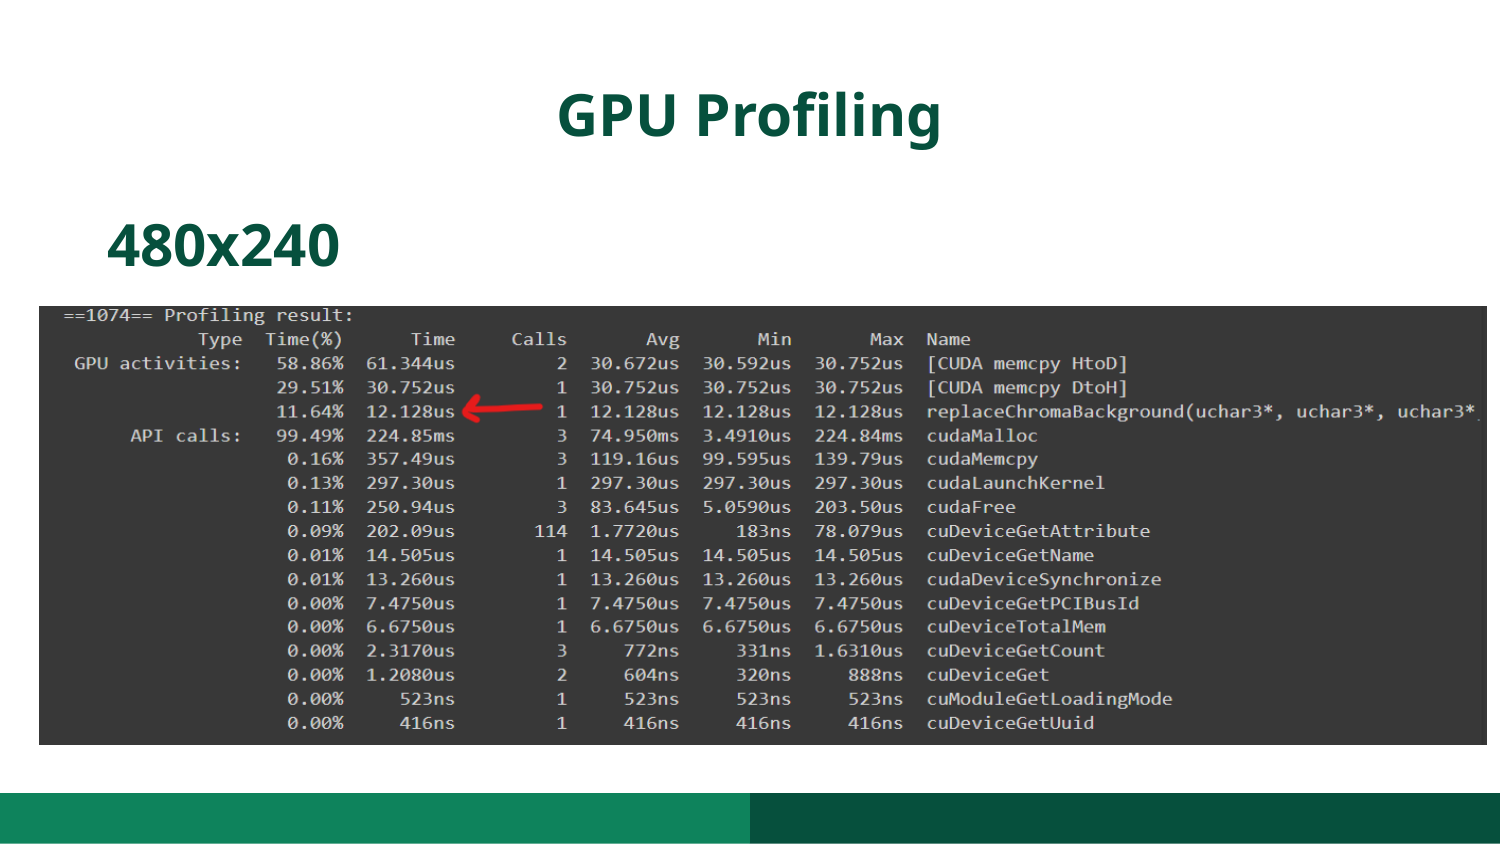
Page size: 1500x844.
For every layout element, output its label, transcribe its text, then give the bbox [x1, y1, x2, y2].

picture [39, 306, 1487, 745]
title GPU Profiling [117, 62, 1383, 157]
title 480x240 [0, 193, 857, 288]
